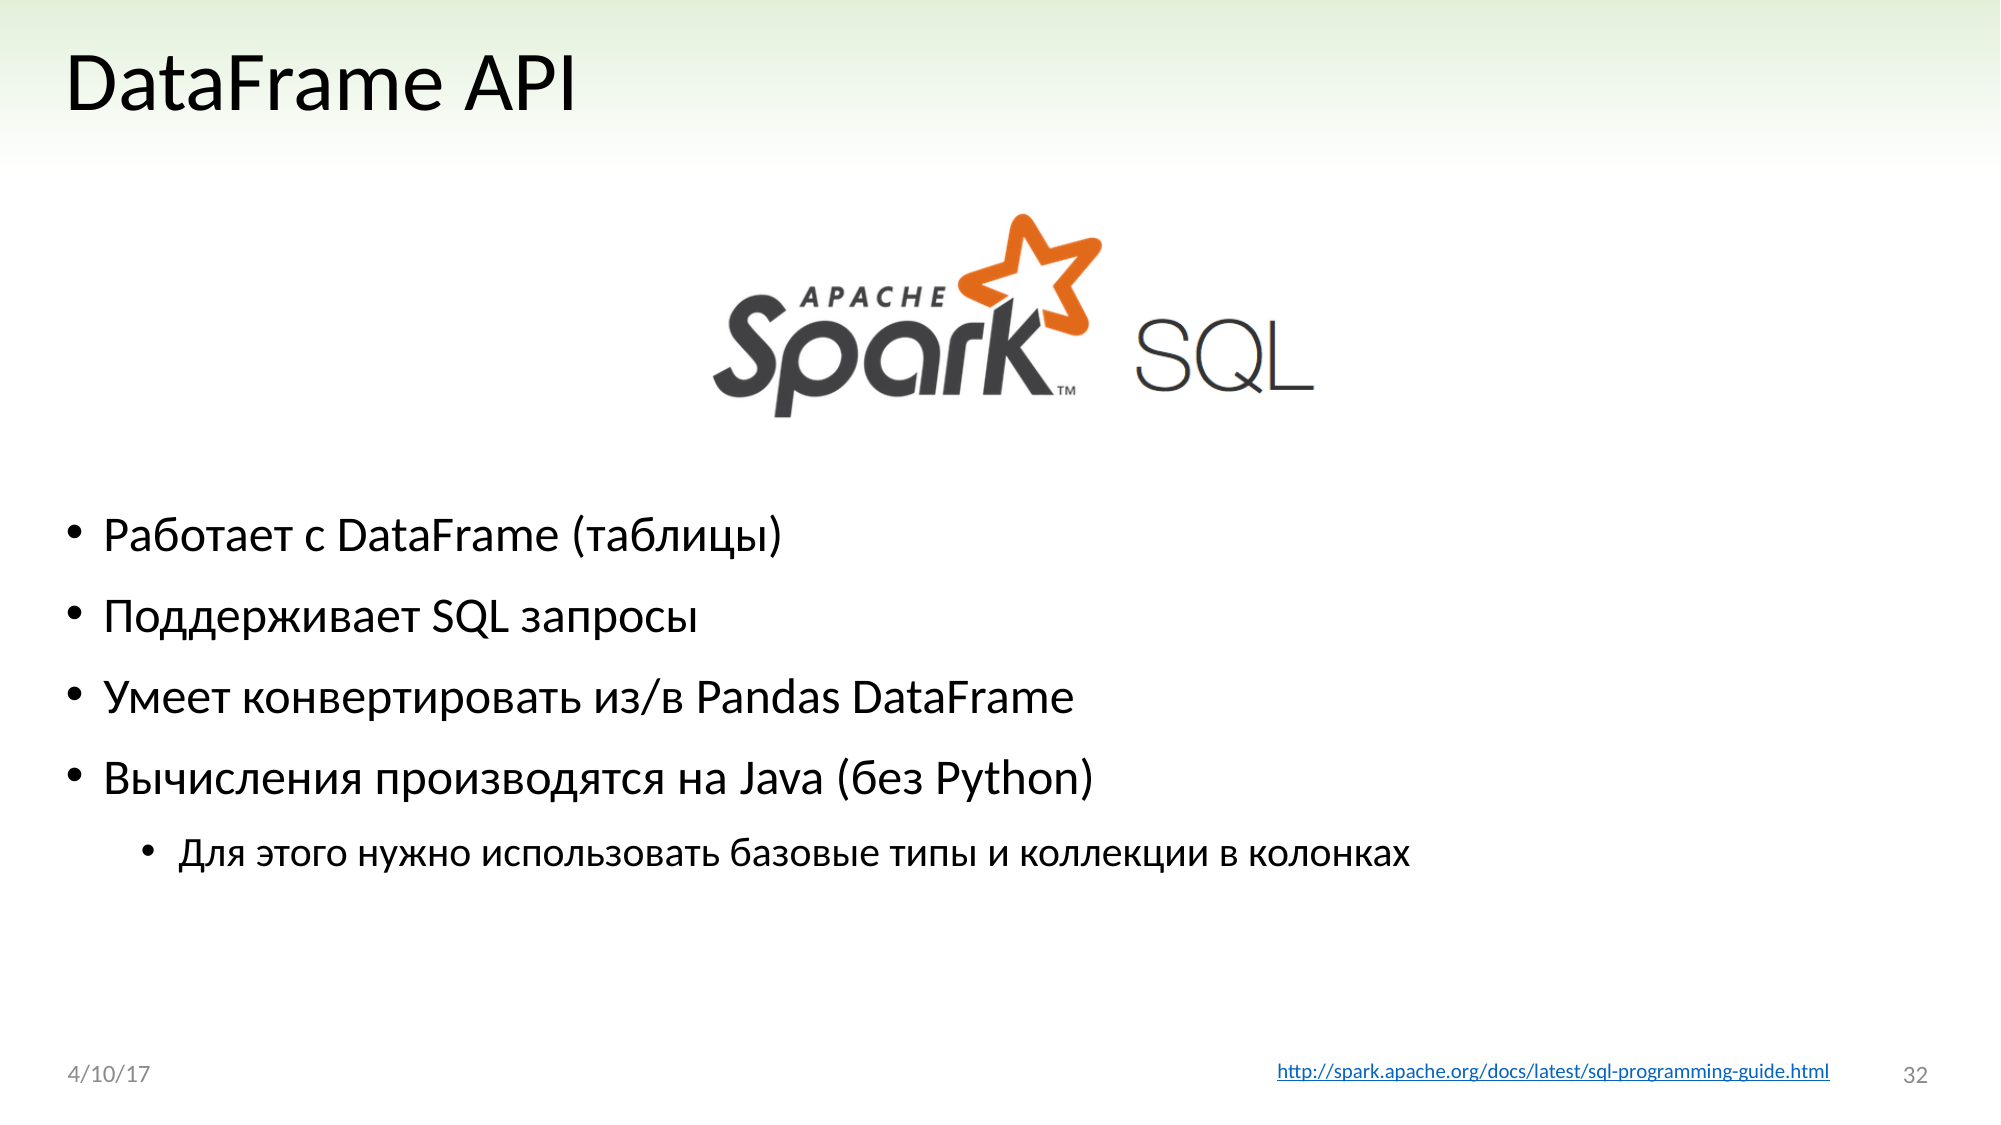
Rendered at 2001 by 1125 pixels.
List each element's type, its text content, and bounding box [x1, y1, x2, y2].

title DataFrame API [50, 28, 1943, 137]
list Работает с DataFrame (таблицы) Поддерживает SQL запросы Умеет конвертировать из/в Pandas DataFrame Вычисления производятся на Java (без Python) Для этого нужно использовать базовые типы и коллекции в колонках [50, 170, 1943, 1016]
text_box http://spark.apache.org/docs/latest/sql-programming-guide.html [1262, 1050, 1889, 1090]
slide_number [52, 1042, 503, 1103]
slide_number 32 [1493, 1044, 1944, 1104]
picture [665, 191, 1328, 436]
